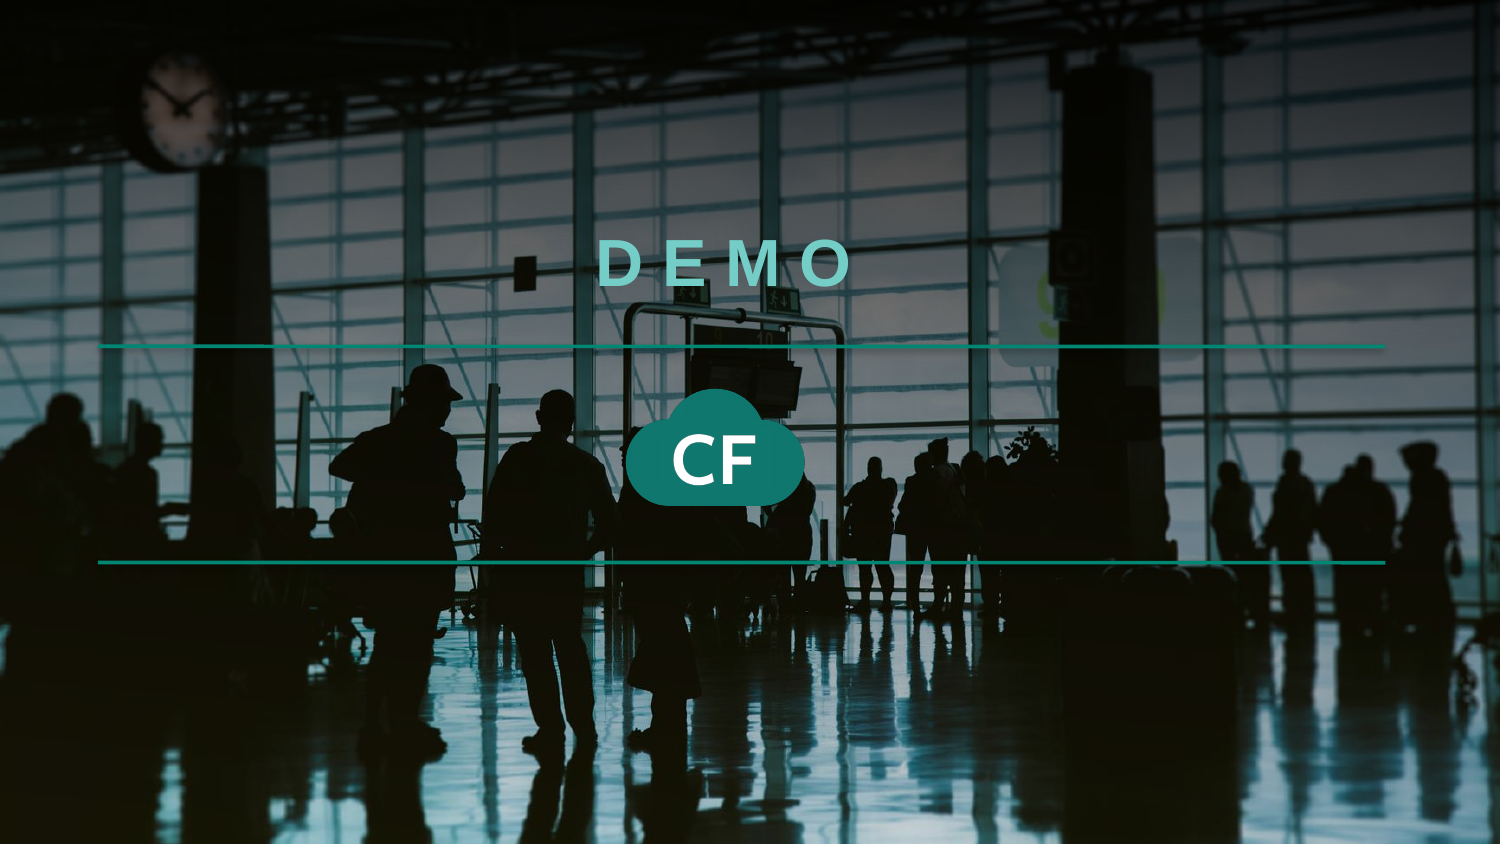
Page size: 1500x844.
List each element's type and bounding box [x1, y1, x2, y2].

picture [0, 0, 1500, 844]
text_box [615, 381, 811, 514]
